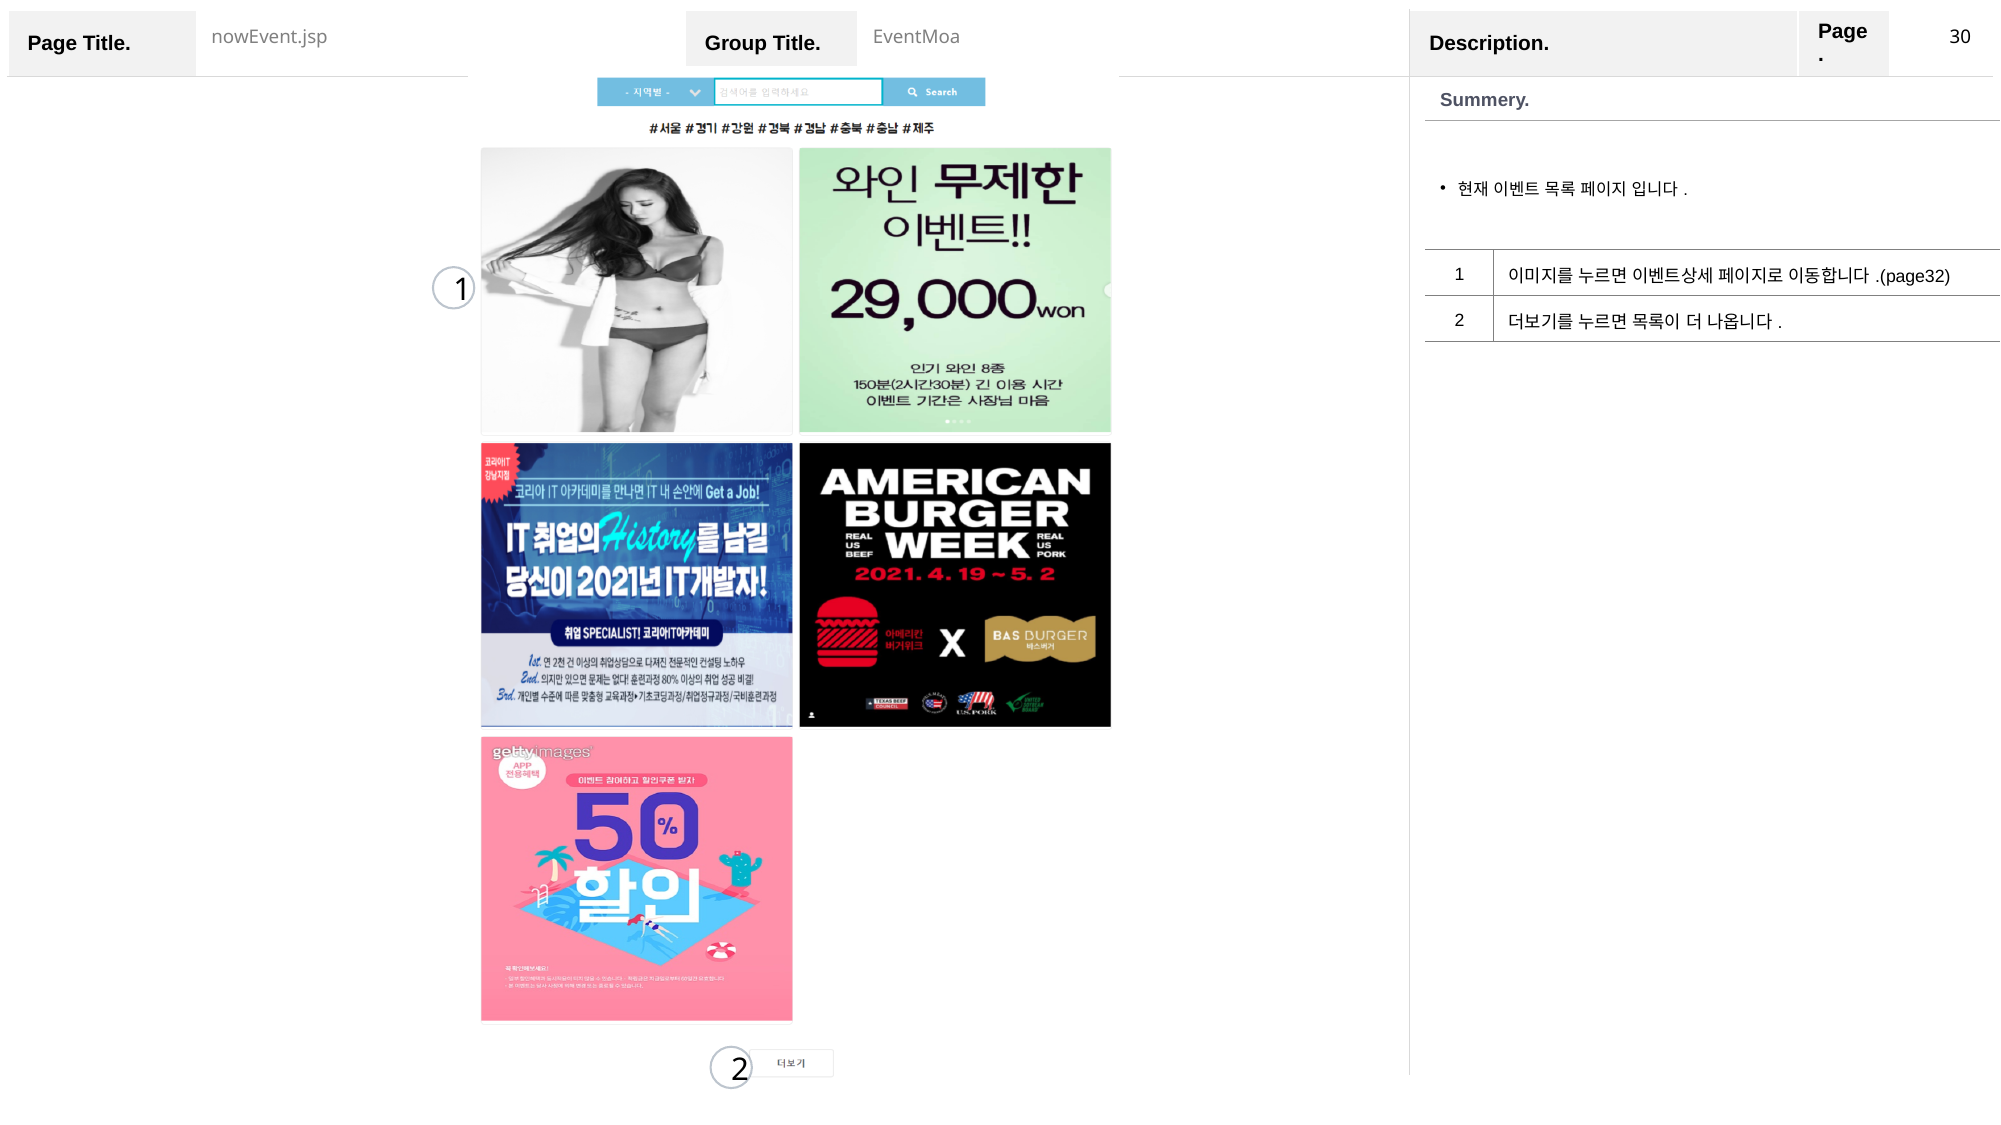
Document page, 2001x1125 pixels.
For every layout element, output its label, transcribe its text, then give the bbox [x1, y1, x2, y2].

picture [468, 66, 1119, 1103]
table_cell 2 [1425, 296, 1493, 341]
text_box 1 [430, 265, 463, 311]
table_cell 1 [1425, 250, 1493, 295]
text_box 30 [1934, 17, 1986, 55]
table_cell 현재 이벤트 목록 페이지 입니다. [1425, 121, 2000, 249]
table_cell 이미지를 누르면 이벤트상세 페이지로 이동합니다.(page32) [1494, 250, 2000, 295]
list nowEvent.jsp [196, 18, 684, 55]
table_cell 더보기를 누르면 목록이 더 나옵니다. [1494, 296, 2000, 341]
list EventMoa [858, 18, 1405, 55]
table_header Summery. [1425, 78, 2000, 120]
